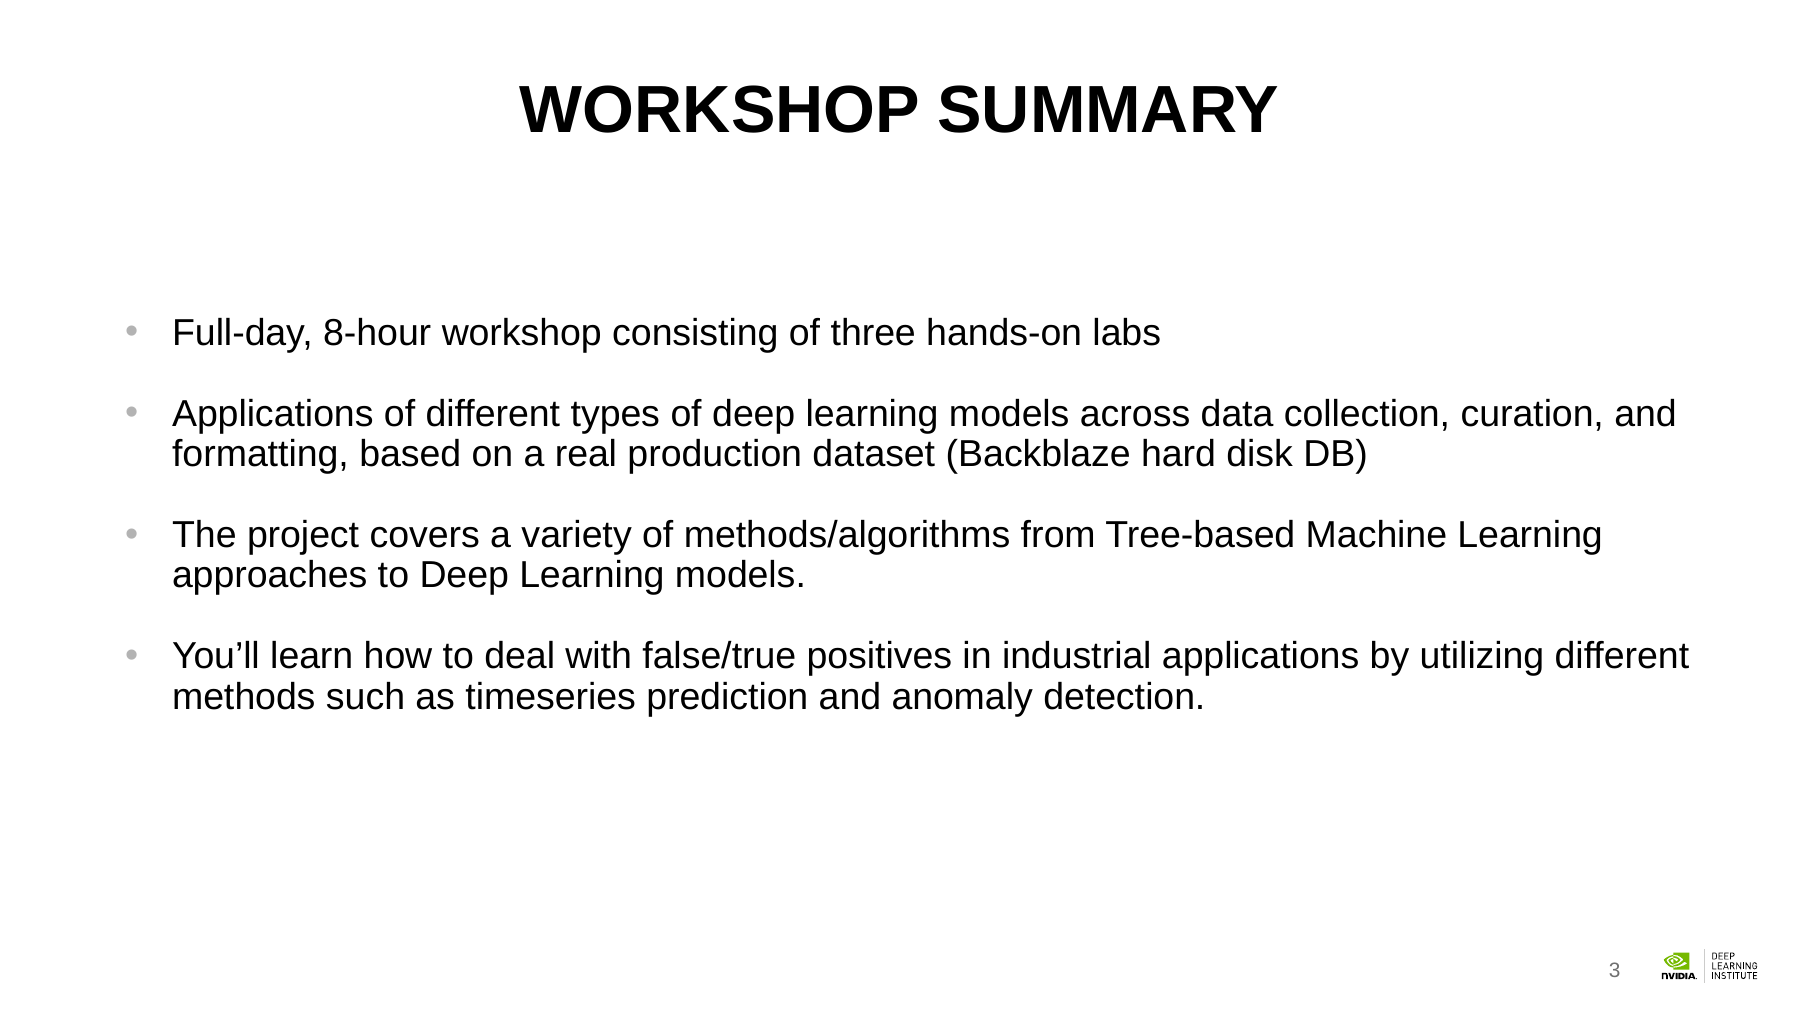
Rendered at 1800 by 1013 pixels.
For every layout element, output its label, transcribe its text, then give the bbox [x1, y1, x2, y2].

slide_number 3 [1230, 942, 1636, 997]
title WORKSHOP SUMMARY [81, 57, 1719, 156]
text_box Full-day, 8-hour workshop consisting of three hands-on labs Applications of different types of deep learning models across data collection, curation, and formatting, based on a real production dataset (Backblaze hard disk DB) The project covers a variety of methods/algorithms from Tree-based Machine Learning approaches to Deep Learning models. You’ll learn how to deal with false/true positives in industrial applications by utilizing different methods such as timeseries prediction and anomaly detection. [110, 260, 1712, 725]
